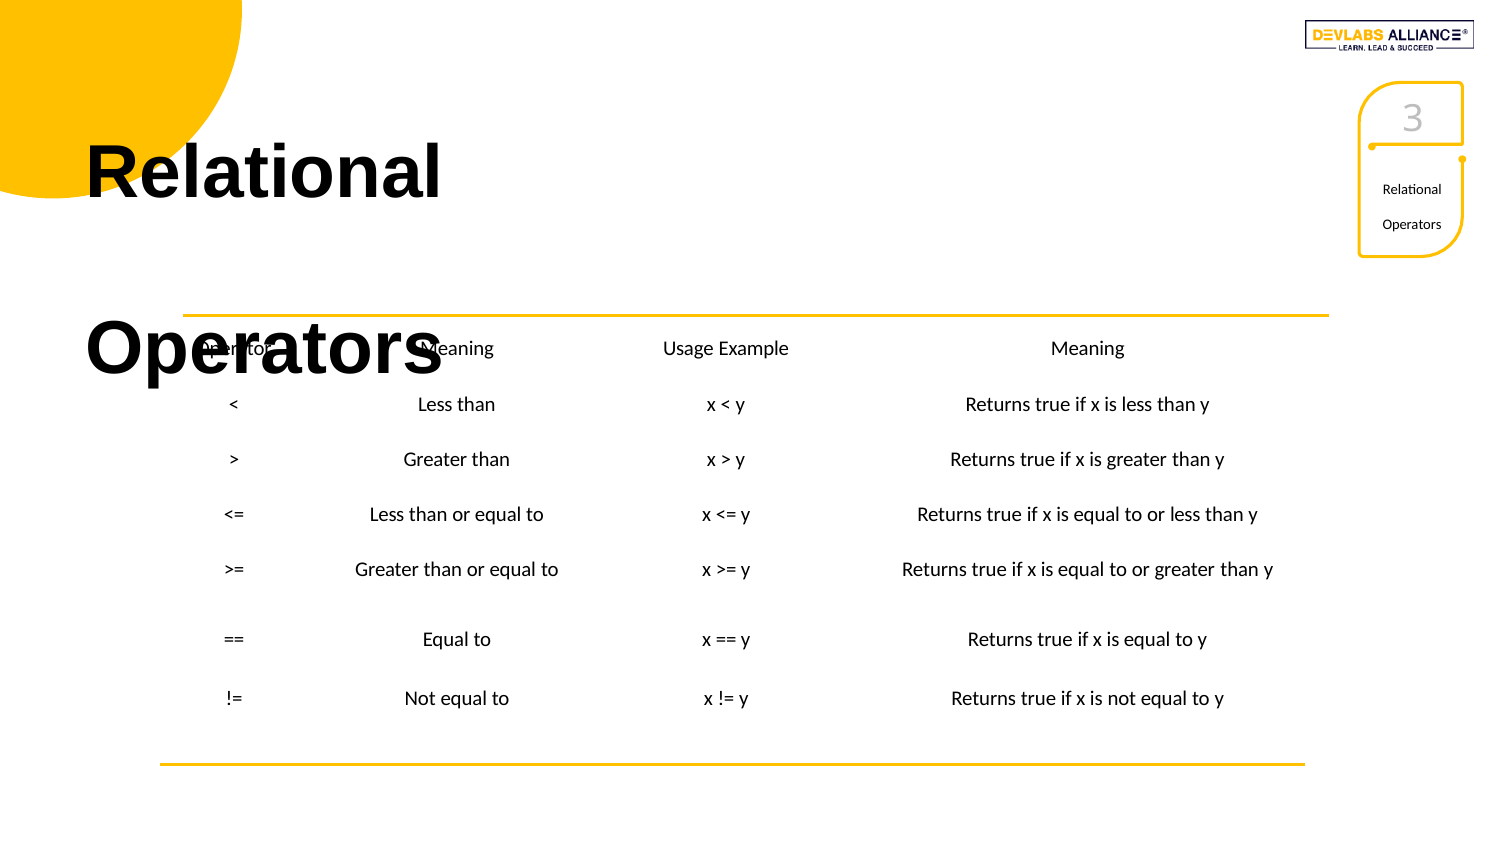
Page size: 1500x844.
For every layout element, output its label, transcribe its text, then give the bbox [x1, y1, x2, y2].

table_cell x <= y [610, 494, 845, 549]
table_cell Less than [313, 384, 610, 439]
table_cell x >= y [610, 549, 845, 612]
table_cell > [183, 439, 313, 494]
table_cell == [183, 612, 313, 675]
table_cell Returns true if x is equal to or greater than y [845, 549, 1296, 612]
table_cell >= [183, 549, 313, 612]
table_cell Returns true if x is not equal to y [845, 675, 1296, 713]
text_box [0, 0, 242, 199]
table_cell <= [183, 494, 313, 549]
table_cell Returns true if x is greater than y [845, 439, 1296, 494]
table_cell Less than or equal to [313, 494, 610, 549]
table_cell Equal to [313, 612, 610, 675]
table_cell x > y [610, 439, 845, 494]
picture [1305, 20, 1474, 51]
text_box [1357, 80, 1467, 259]
table_cell != [183, 675, 313, 713]
table_cell < [183, 384, 313, 439]
table_cell Not equal to [313, 675, 610, 713]
table_cell Greater than or equal to [313, 549, 610, 612]
table_header Meaning [313, 315, 610, 384]
title Relational Operators [83, 118, 447, 389]
table_cell Returns true if x is equal to y [845, 612, 1296, 675]
table_cell x == y [610, 612, 845, 675]
table_cell x < y [610, 384, 845, 439]
table_cell Greater than [313, 439, 610, 494]
table_header Operator [183, 315, 313, 384]
table_header Meaning [845, 315, 1296, 384]
table_cell x != y [610, 675, 845, 713]
table_cell Returns true if x is less than y [845, 384, 1296, 439]
table_header Usage Example [610, 315, 845, 384]
table_cell Returns true if x is equal to or less than y [845, 494, 1296, 549]
